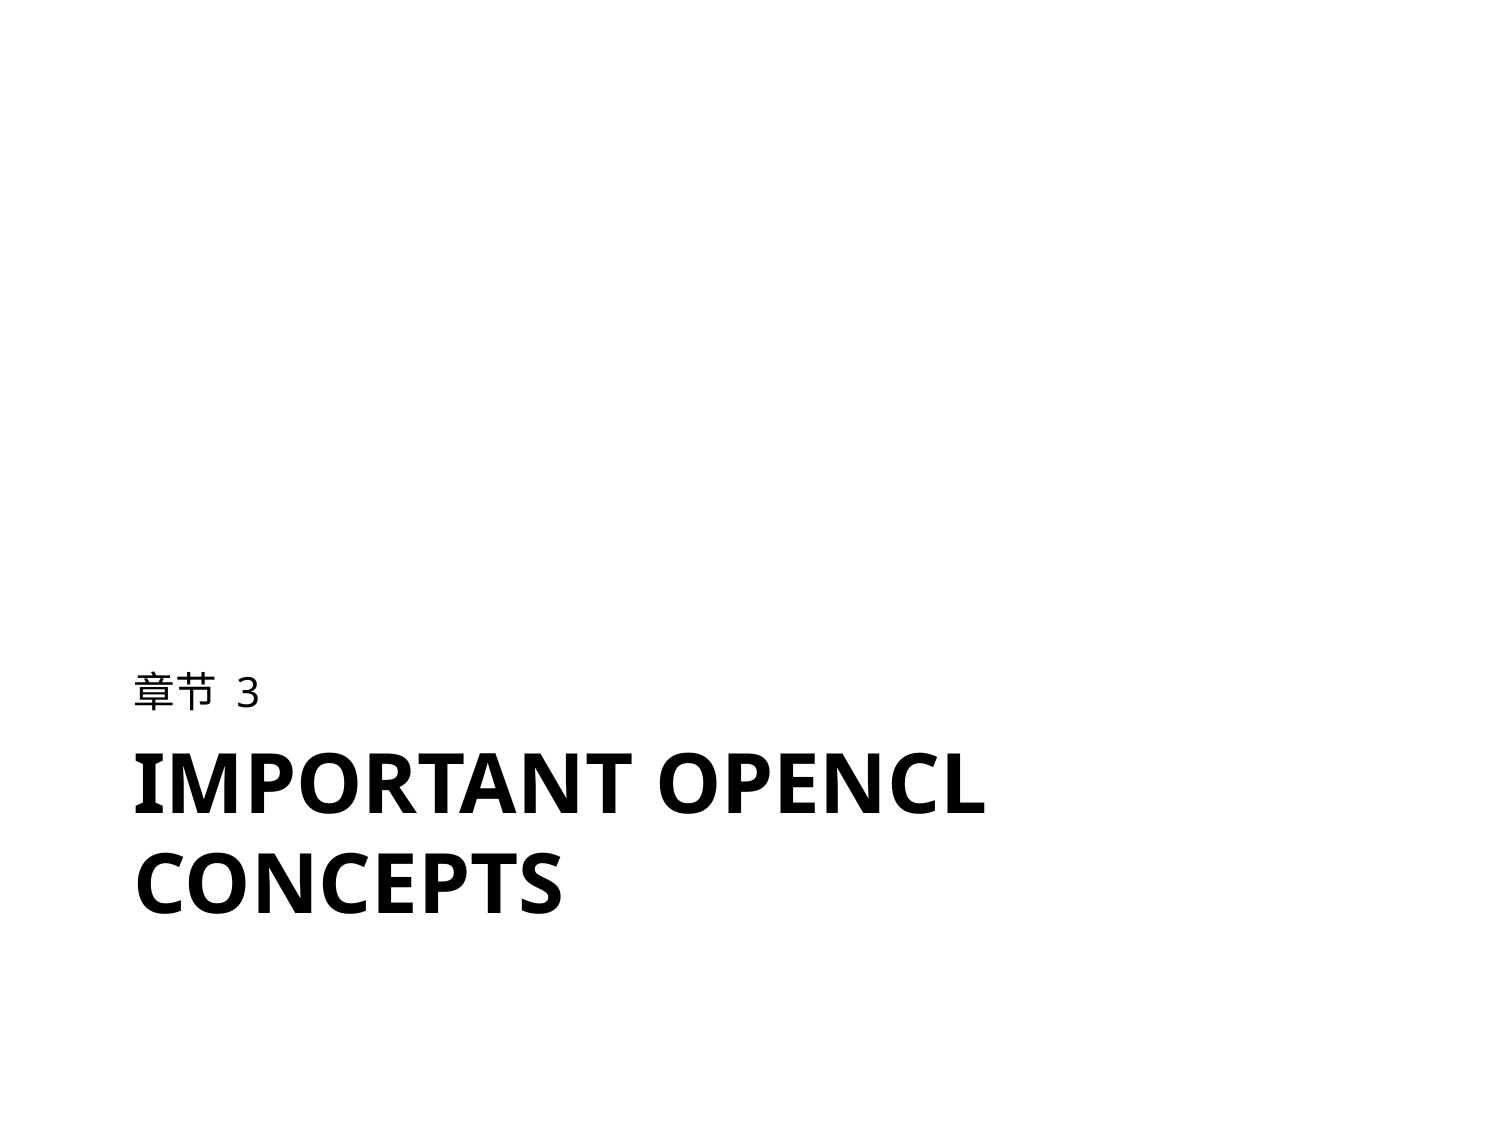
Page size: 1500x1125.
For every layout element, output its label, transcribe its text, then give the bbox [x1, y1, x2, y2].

list 章节 3 [118, 476, 1394, 723]
title Important OpenCL concepts [118, 723, 1394, 947]
